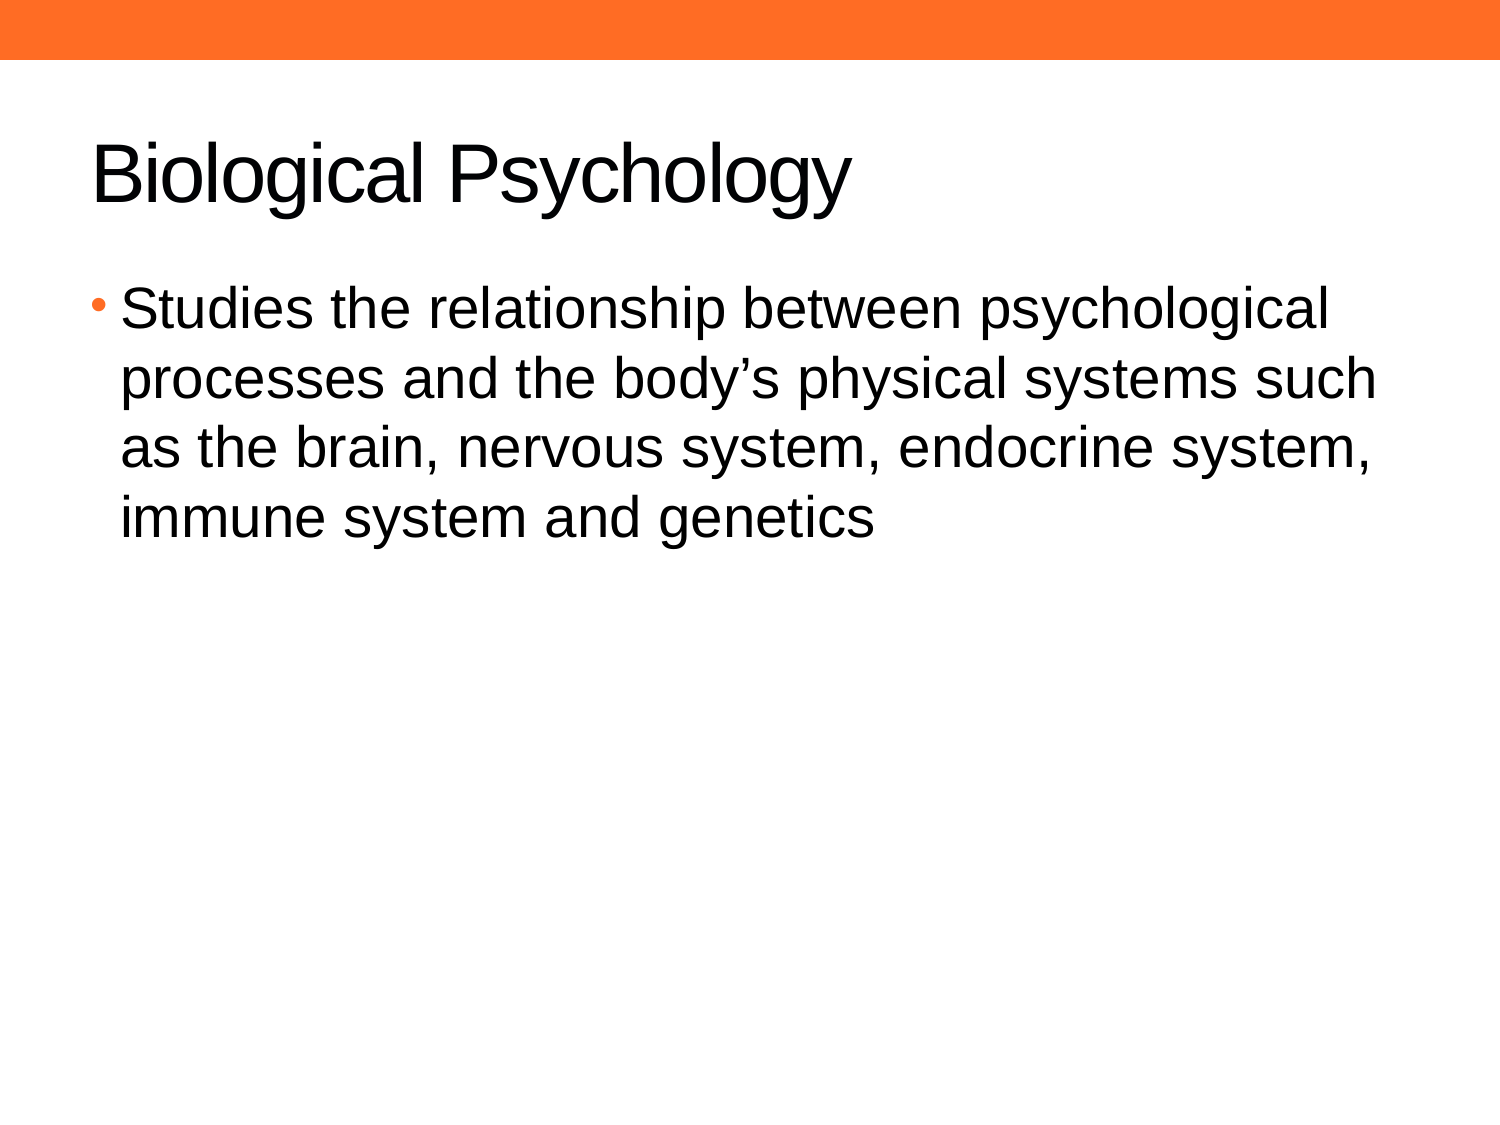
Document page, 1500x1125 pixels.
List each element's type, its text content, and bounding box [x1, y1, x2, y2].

title Biological Psychology [75, 87, 1425, 250]
list Studies the relationship between psychological processes and the body’s physical systems such as the brain, nervous system, endocrine system, immune system and genetics [75, 262, 1425, 1063]
